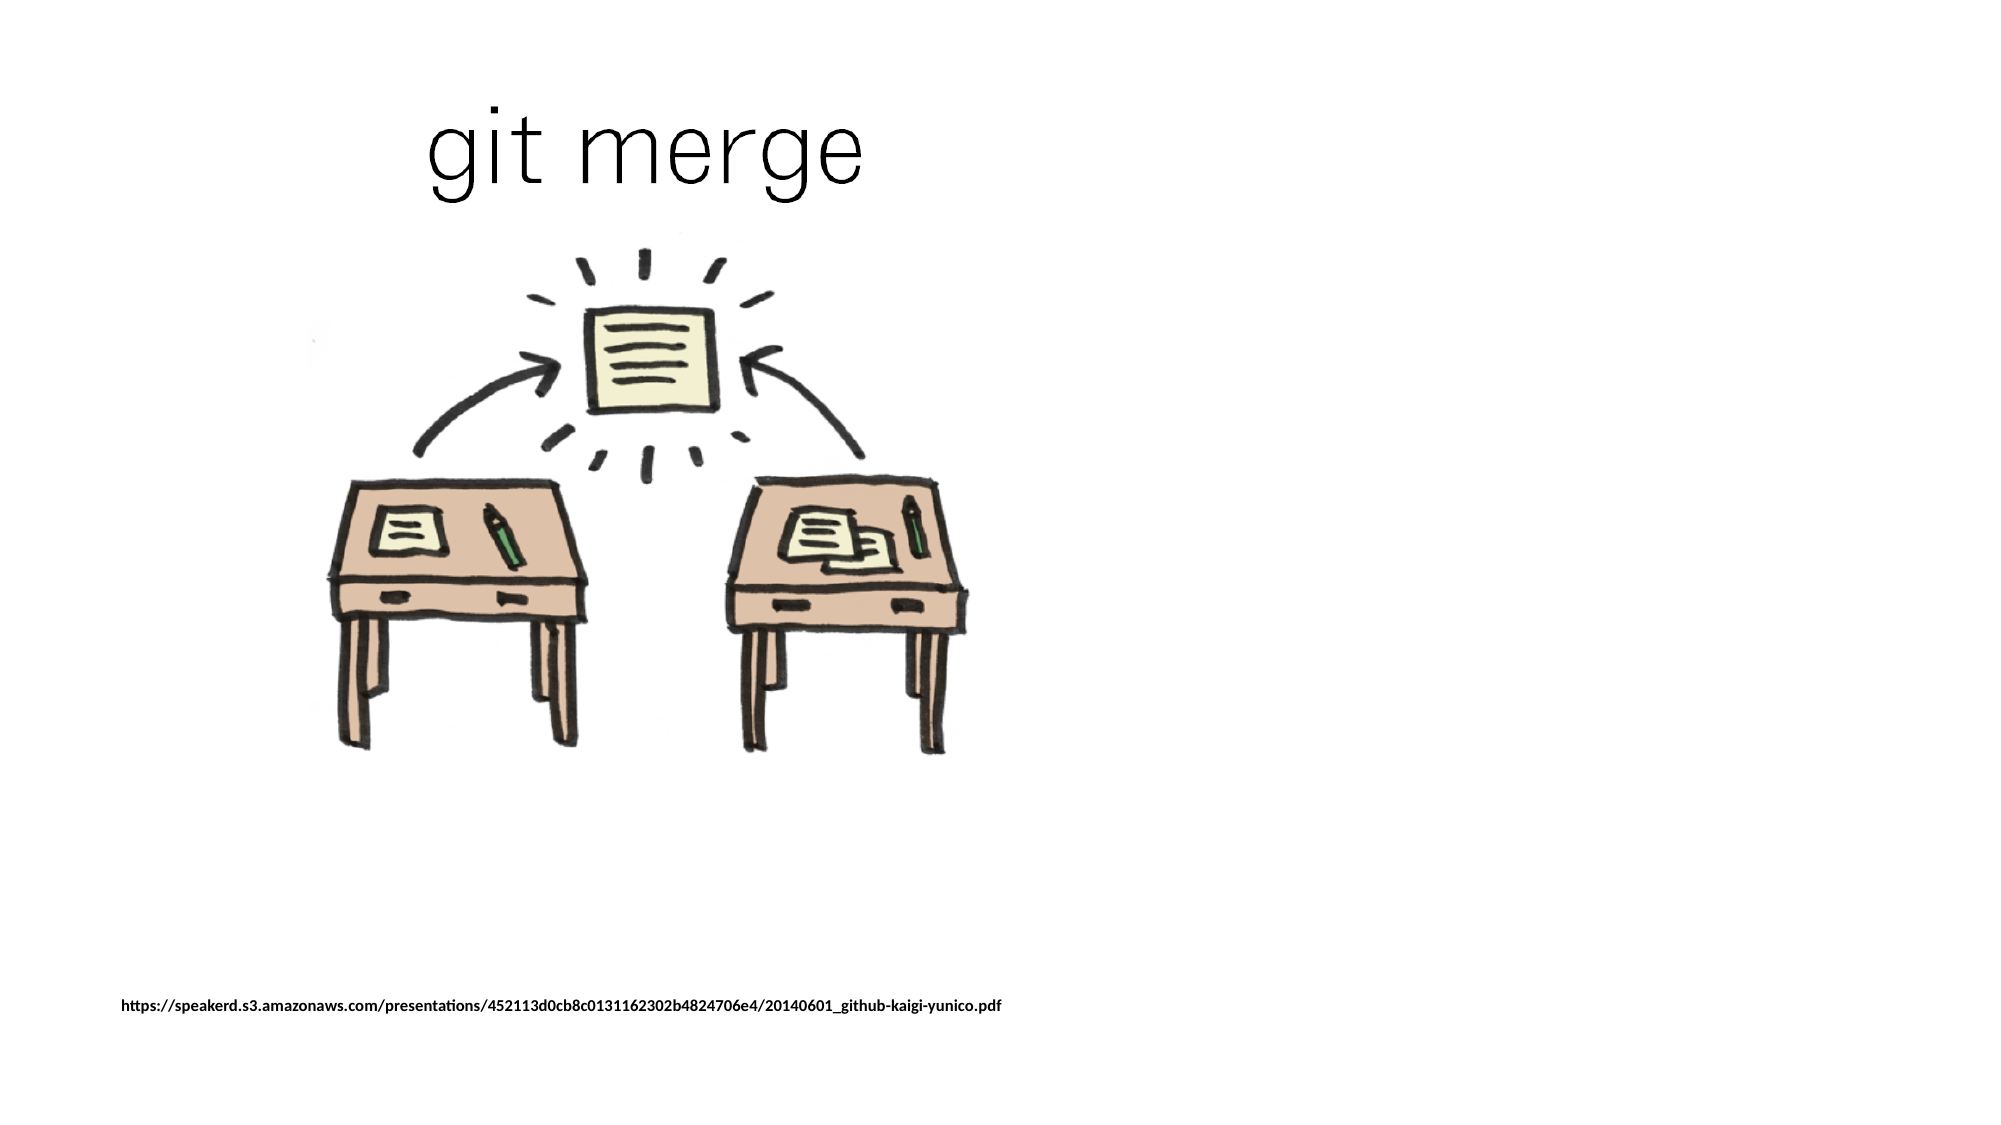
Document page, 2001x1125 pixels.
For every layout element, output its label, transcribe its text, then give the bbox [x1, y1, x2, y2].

text_box https://speakerd.s3.amazonaws.com/presentations/452113d0cb8c0131162302b4824706e4/20140601_github-kaigi-yunico.pdf [106, 987, 2000, 1023]
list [106, 75, 1221, 790]
